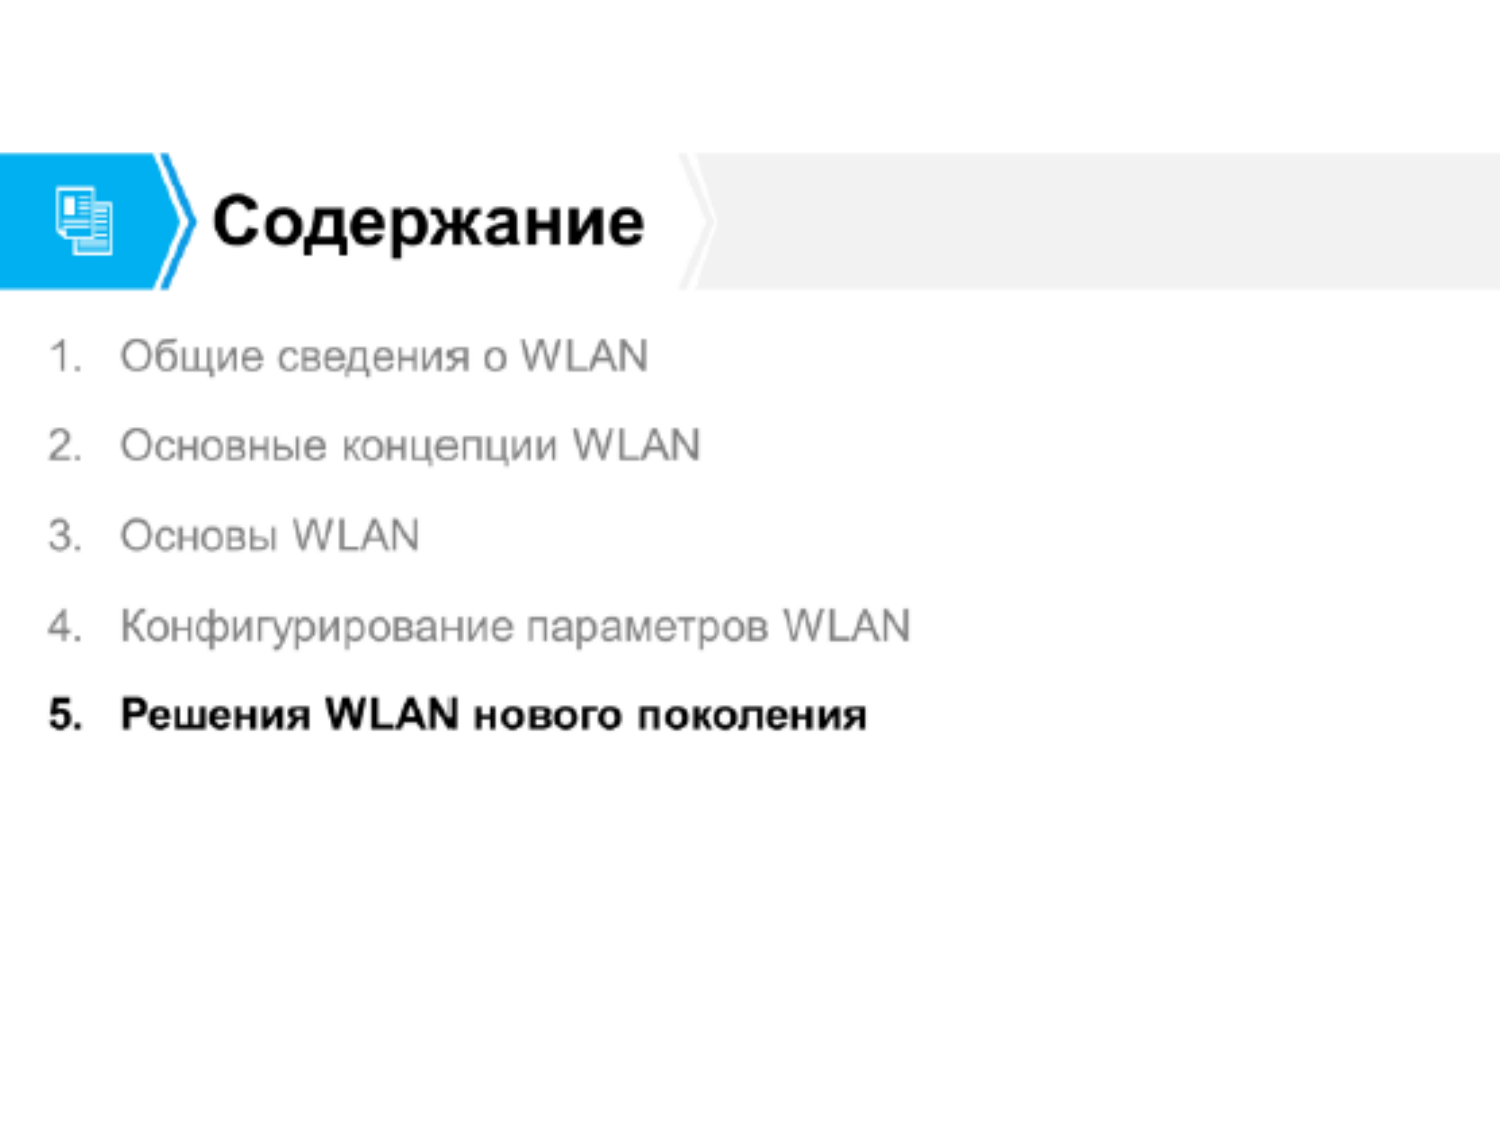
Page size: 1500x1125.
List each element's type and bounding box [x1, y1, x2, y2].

list [0, 124, 1500, 804]
